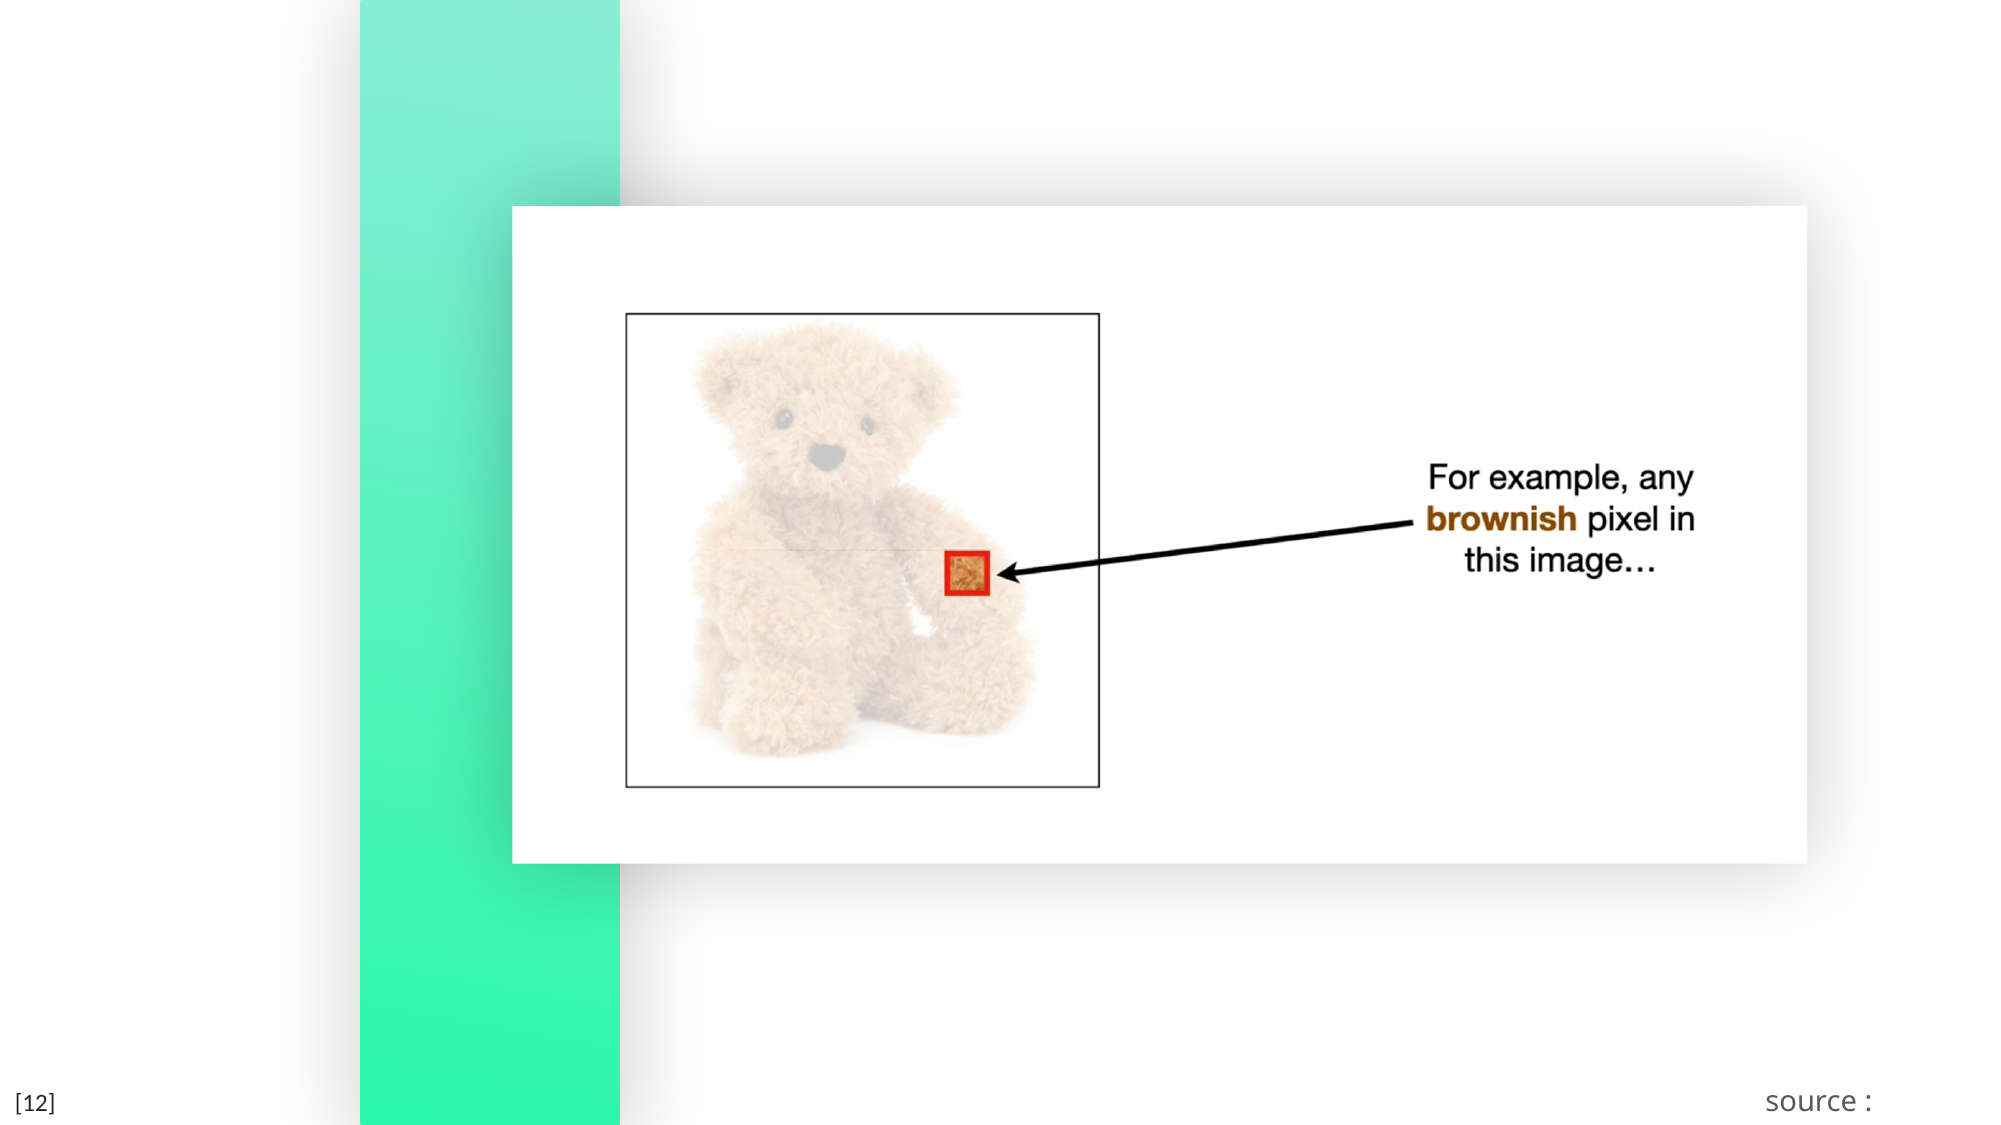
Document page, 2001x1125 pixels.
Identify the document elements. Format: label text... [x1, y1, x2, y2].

text_box [511, 205, 1808, 865]
text_box [360, 0, 621, 1125]
text_box source : statquest [1750, 1074, 1994, 1125]
picture [569, 264, 1751, 806]
text_box [12] [0, 1079, 78, 1125]
